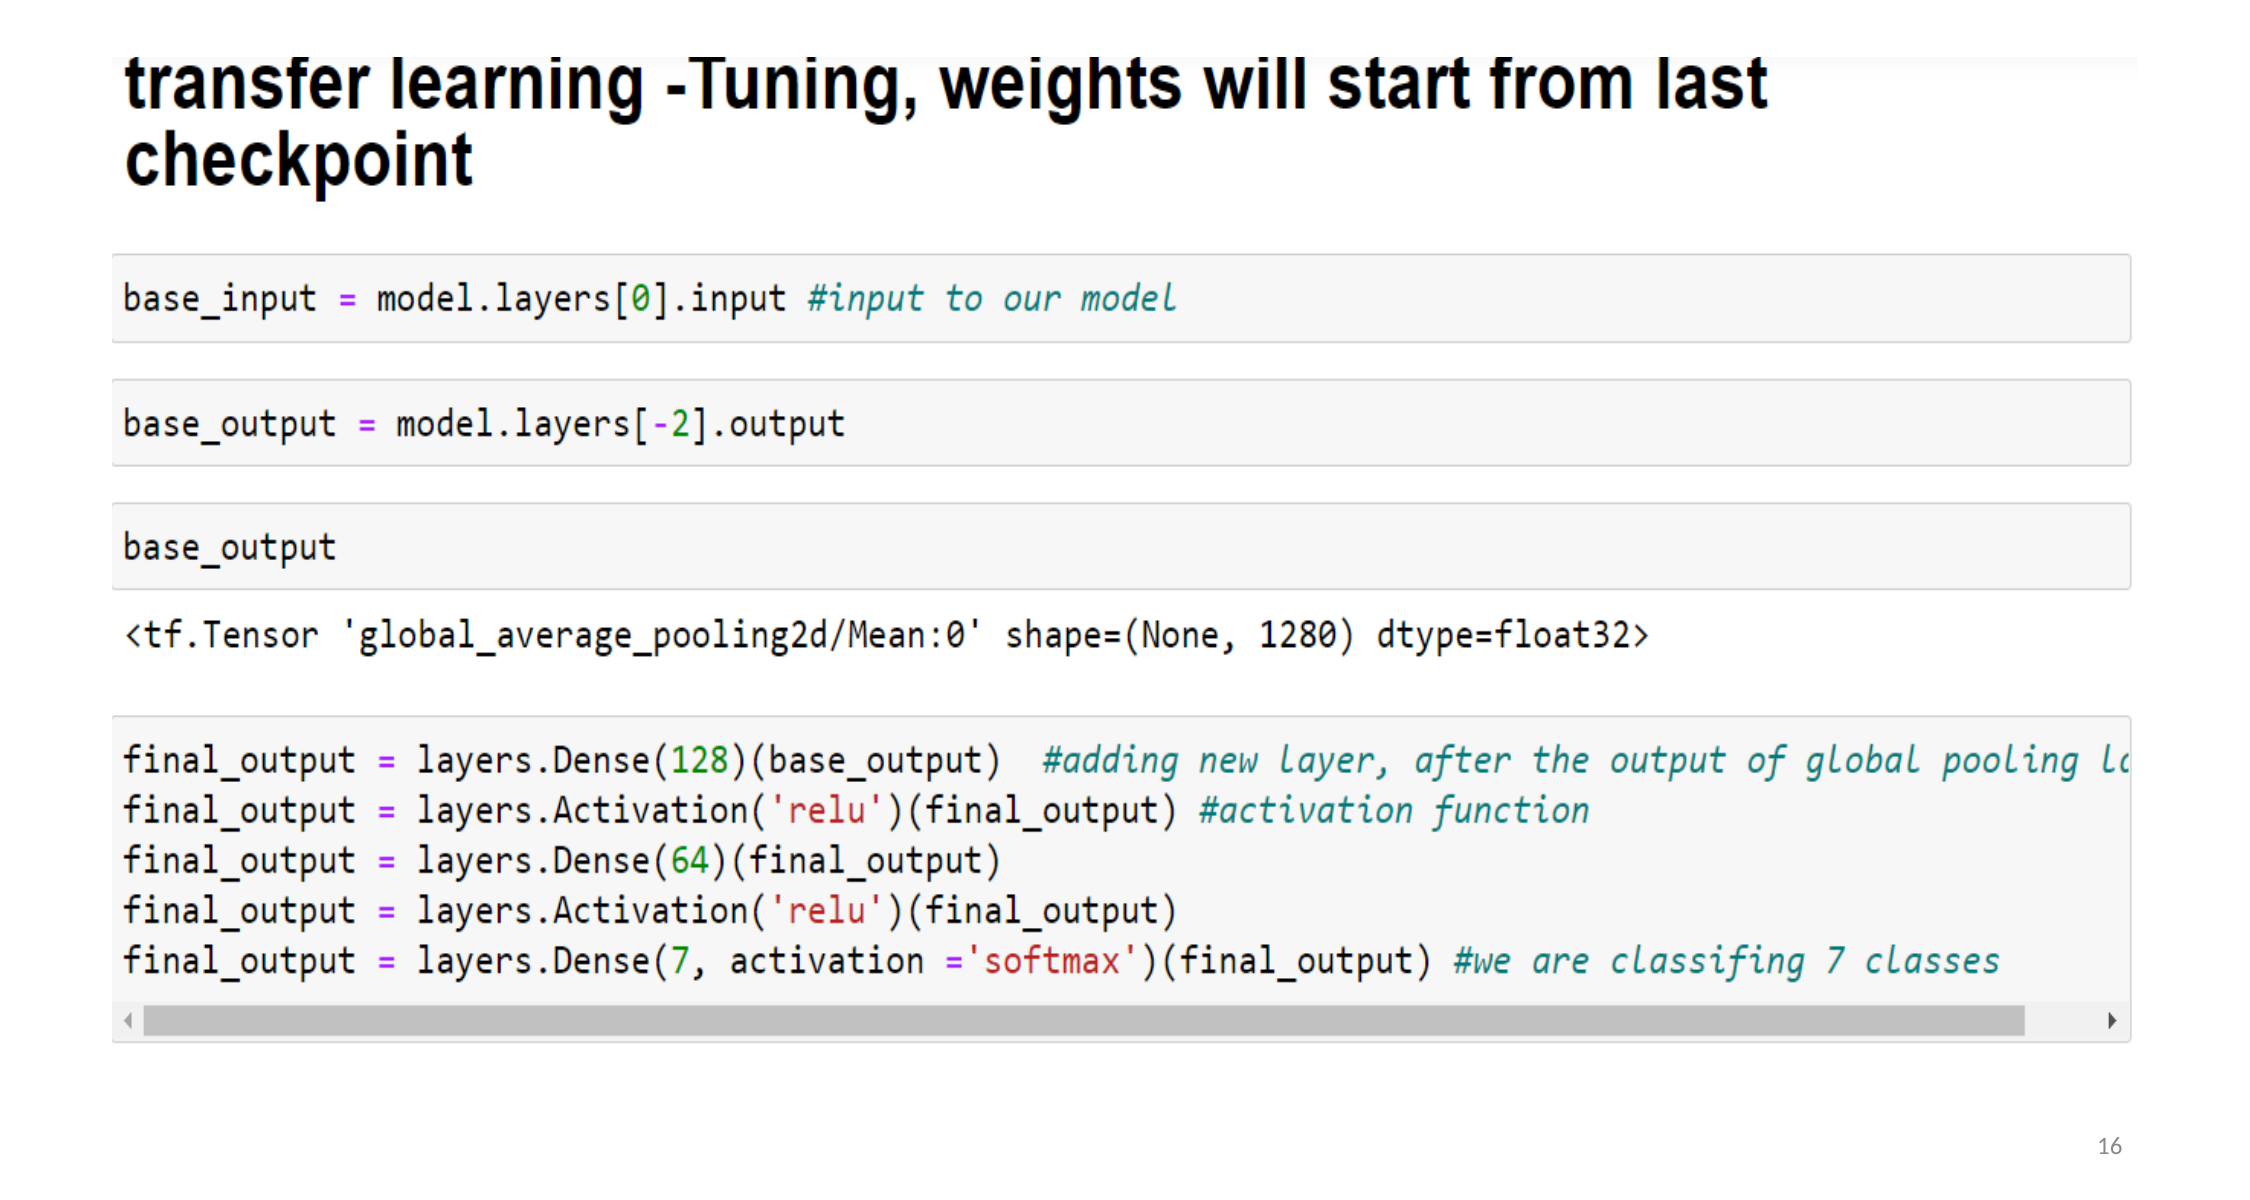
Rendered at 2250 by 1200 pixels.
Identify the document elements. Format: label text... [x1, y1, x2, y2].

picture [112, 57, 2138, 1073]
slide_number ‹#› [1612, 1112, 2138, 1177]
